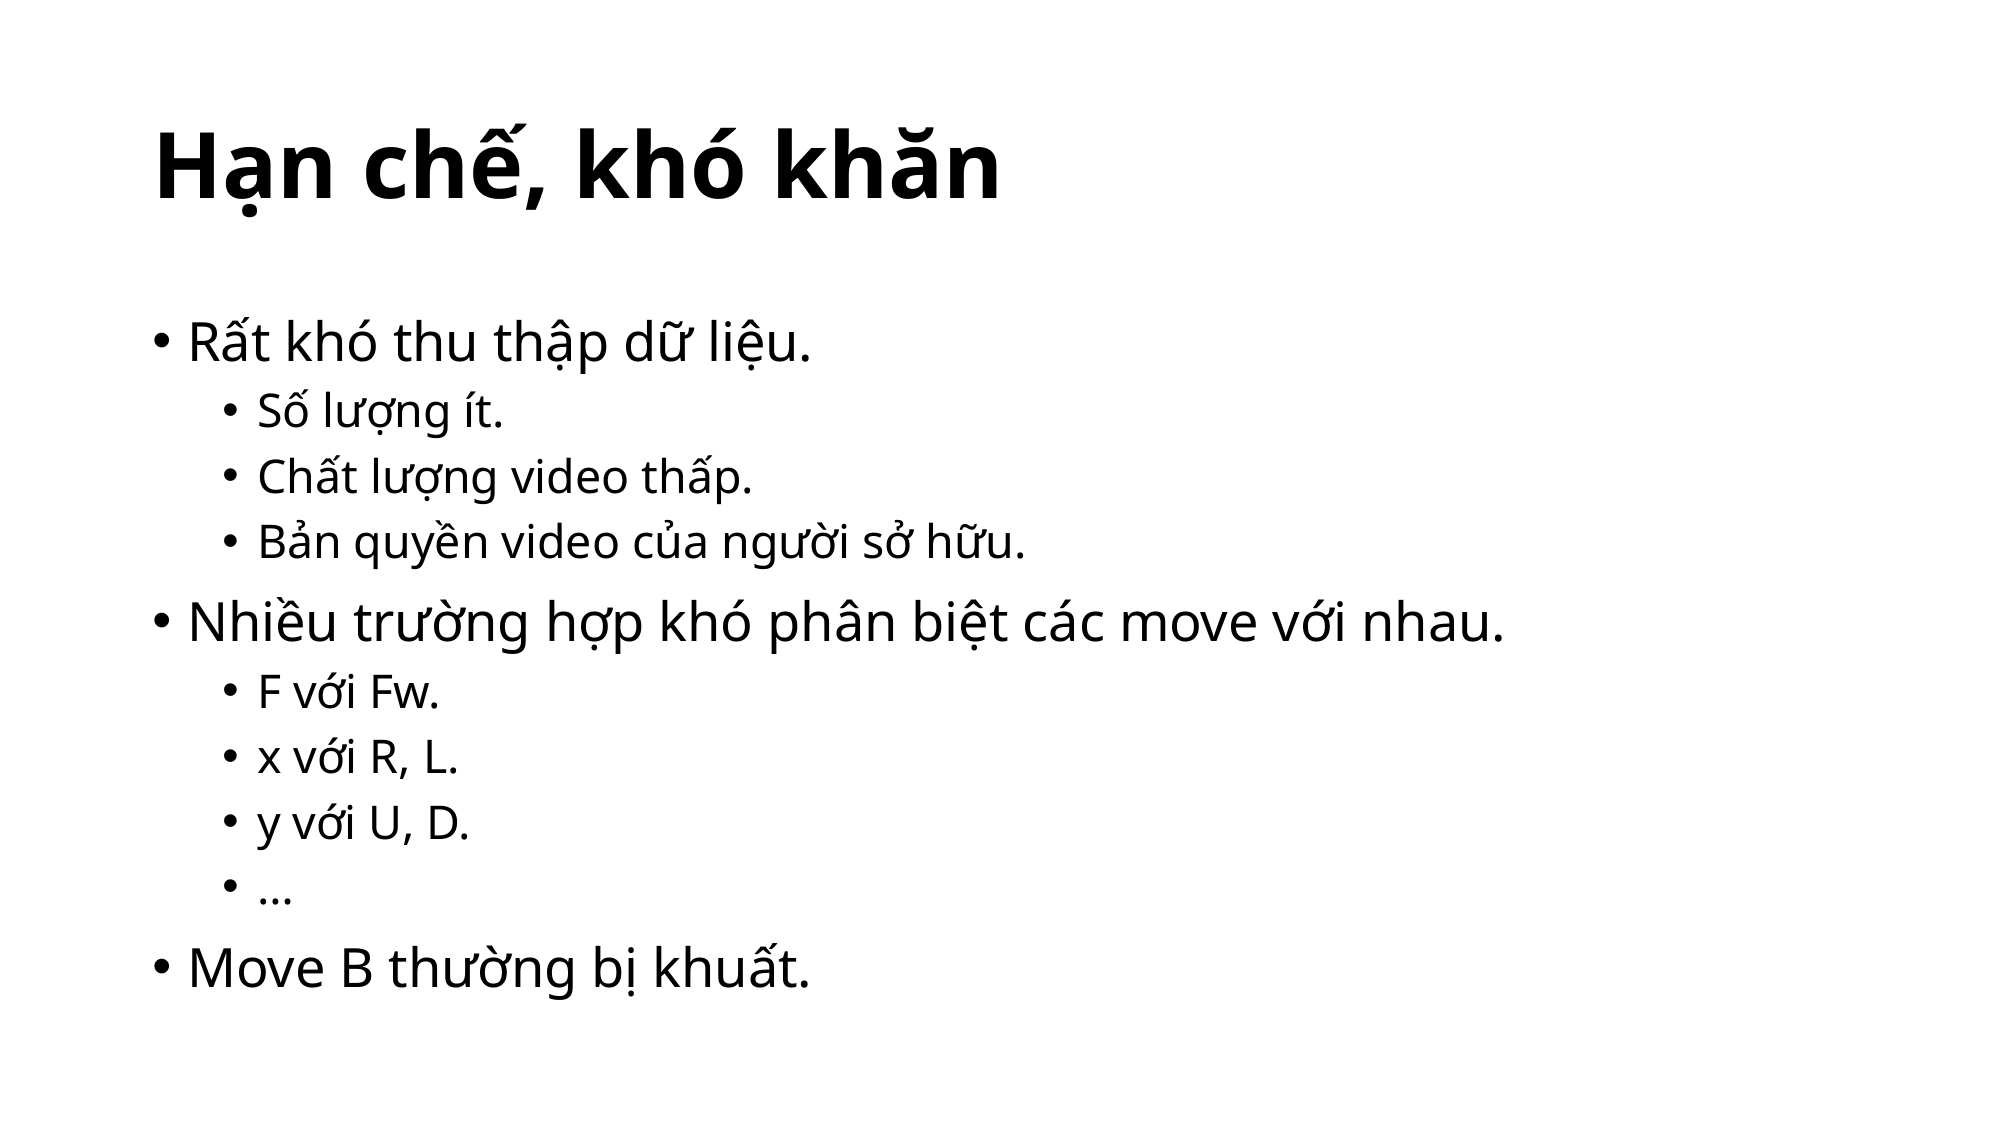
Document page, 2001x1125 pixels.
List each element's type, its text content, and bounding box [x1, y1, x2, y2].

list Rất khó thu thập dữ liệu. Số lượng ít. Chất lượng video thấp. Bản quyền video của người sở hữu. Nhiều trường hợp khó phân biệt các move với nhau. F với Fw. x với R, L. y với U, D. … Move B thường bị khuất. [137, 299, 1863, 1014]
title Hạn chế, khó khăn [137, 59, 1863, 278]
